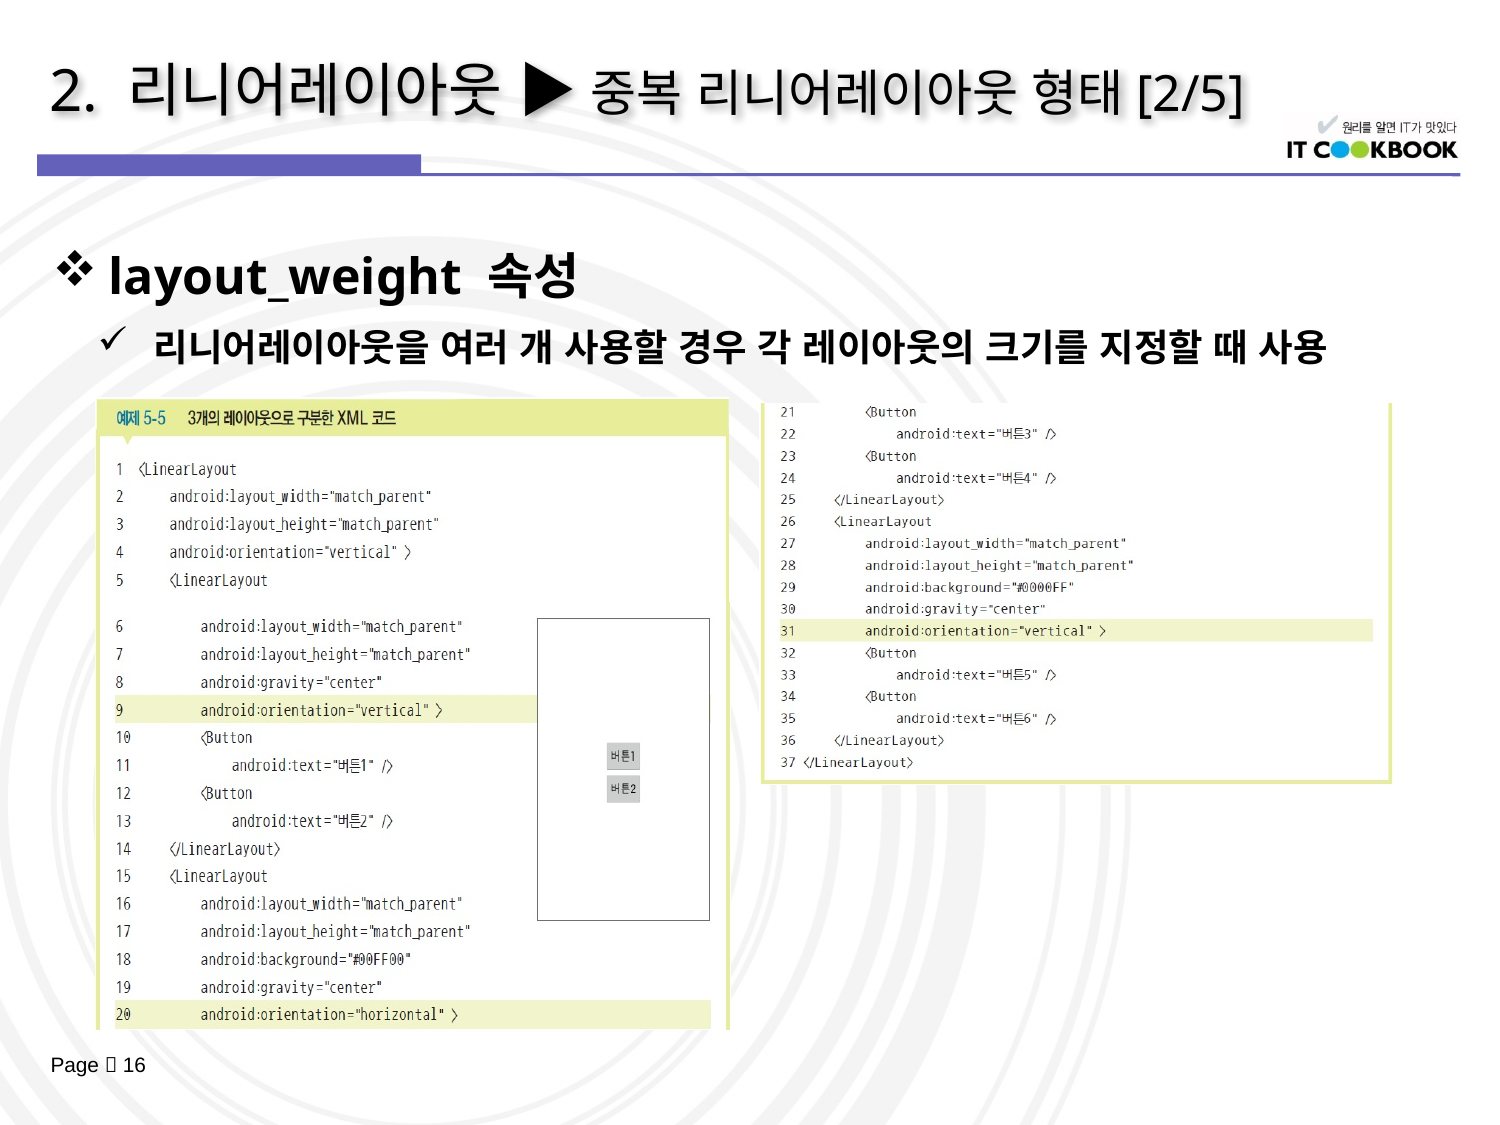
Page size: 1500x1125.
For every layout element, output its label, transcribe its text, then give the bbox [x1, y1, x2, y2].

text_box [94, 397, 731, 1031]
title 2. 리니어레이아웃 ▶ 중복 리니어레이아웃 형태[2/5] [48, 53, 1448, 161]
picture [0, 35, 1500, 1125]
list layout_weight 속성 리니어레이아웃을 여러 개 사용할 경우 각 레이아웃의 크기를 지정할 때 사용 [8, 243, 1480, 1031]
